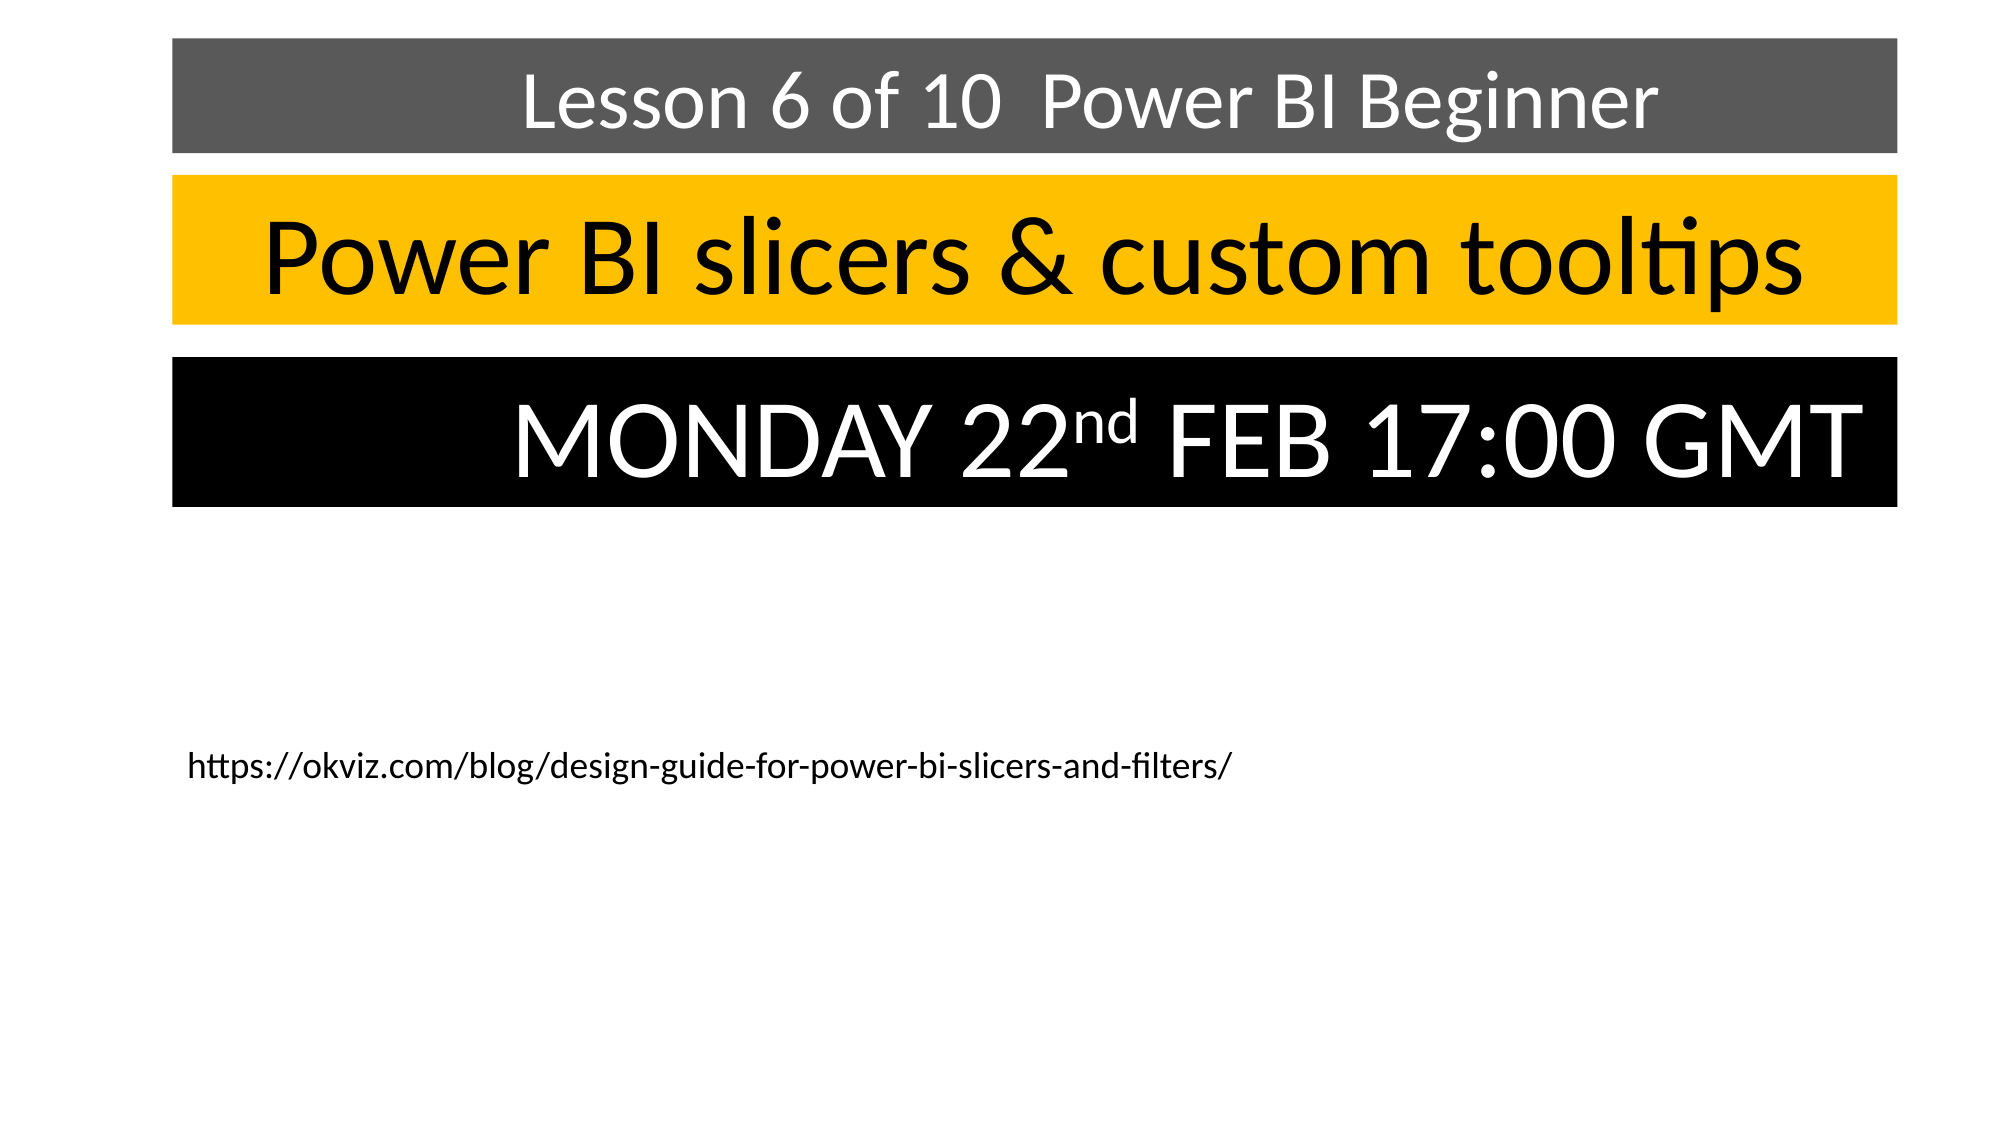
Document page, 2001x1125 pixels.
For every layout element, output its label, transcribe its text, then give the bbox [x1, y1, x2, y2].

text_box Lesson 6 of 10 Power BI Beginner [172, 38, 1898, 154]
text_box MONDAY 22nd FEB 17:00 GMT [172, 357, 1898, 507]
text_box Power BI slicers & custom tooltips [172, 174, 1898, 325]
text_box https://okviz.com/blog/design-guide-for-power-bi-slicers-and-filters/ [172, 733, 1898, 793]
